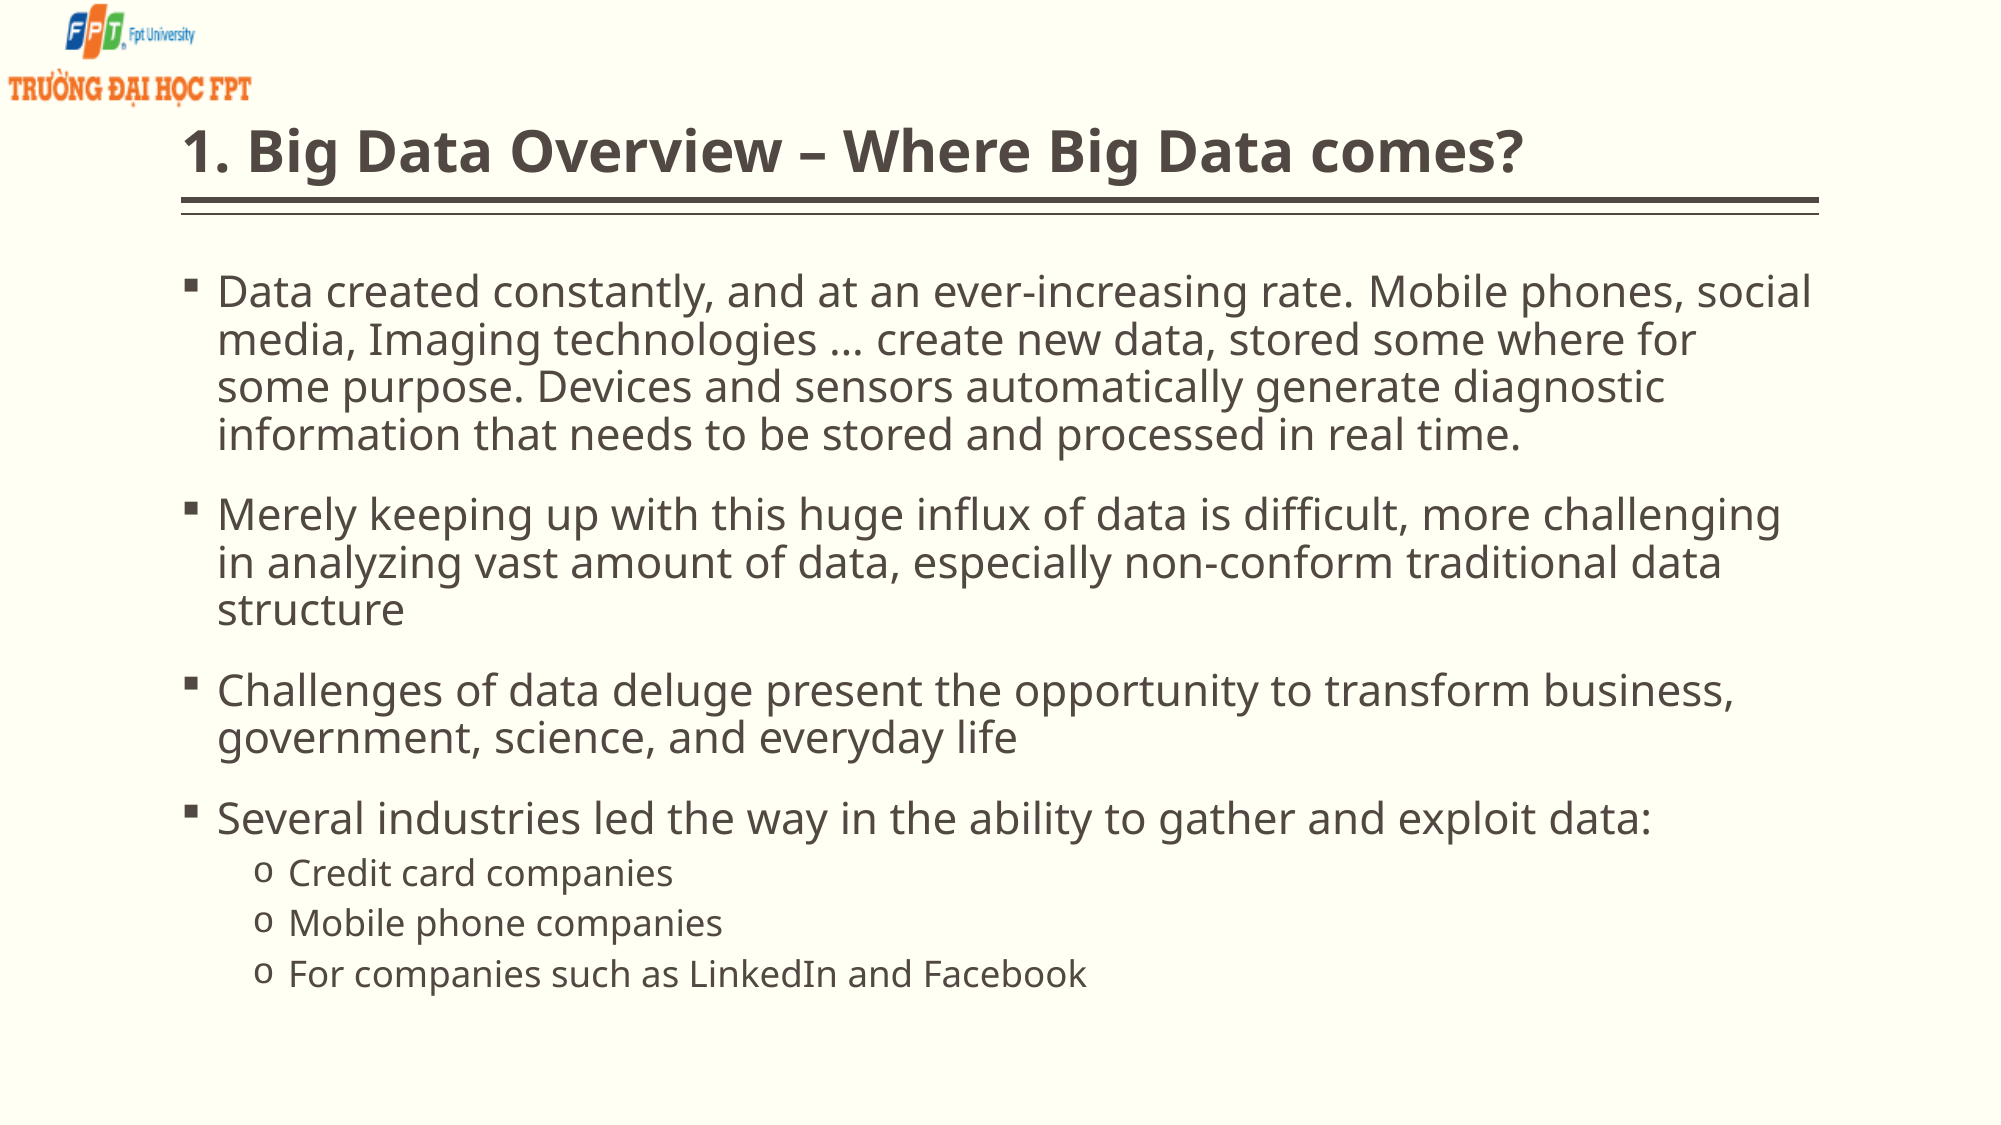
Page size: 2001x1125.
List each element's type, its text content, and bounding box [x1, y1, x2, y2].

picture [0, 0, 272, 121]
list Data created constantly, and at an ever-increasing rate. Mobile phones, social media, Imaging technologies … create new data, stored some where for some purpose. Devices and sensors automatically generate diagnostic information that needs to be stored and processed in real time. Merely keeping up with this huge influx of data is difficult, more challenging in analyzing vast amount of data, especially non-conform traditional data structure Challenges of data deluge present the opportunity to transform business, government, science, and everyday life Several industries led the way in the ability to gather and exploit data: Credit card companies Mobile phone companies For companies such as LinkedIn and Facebook [181, 262, 1819, 1013]
title 1. Big Data Overview – Where Big Data comes? [181, 12, 1819, 193]
